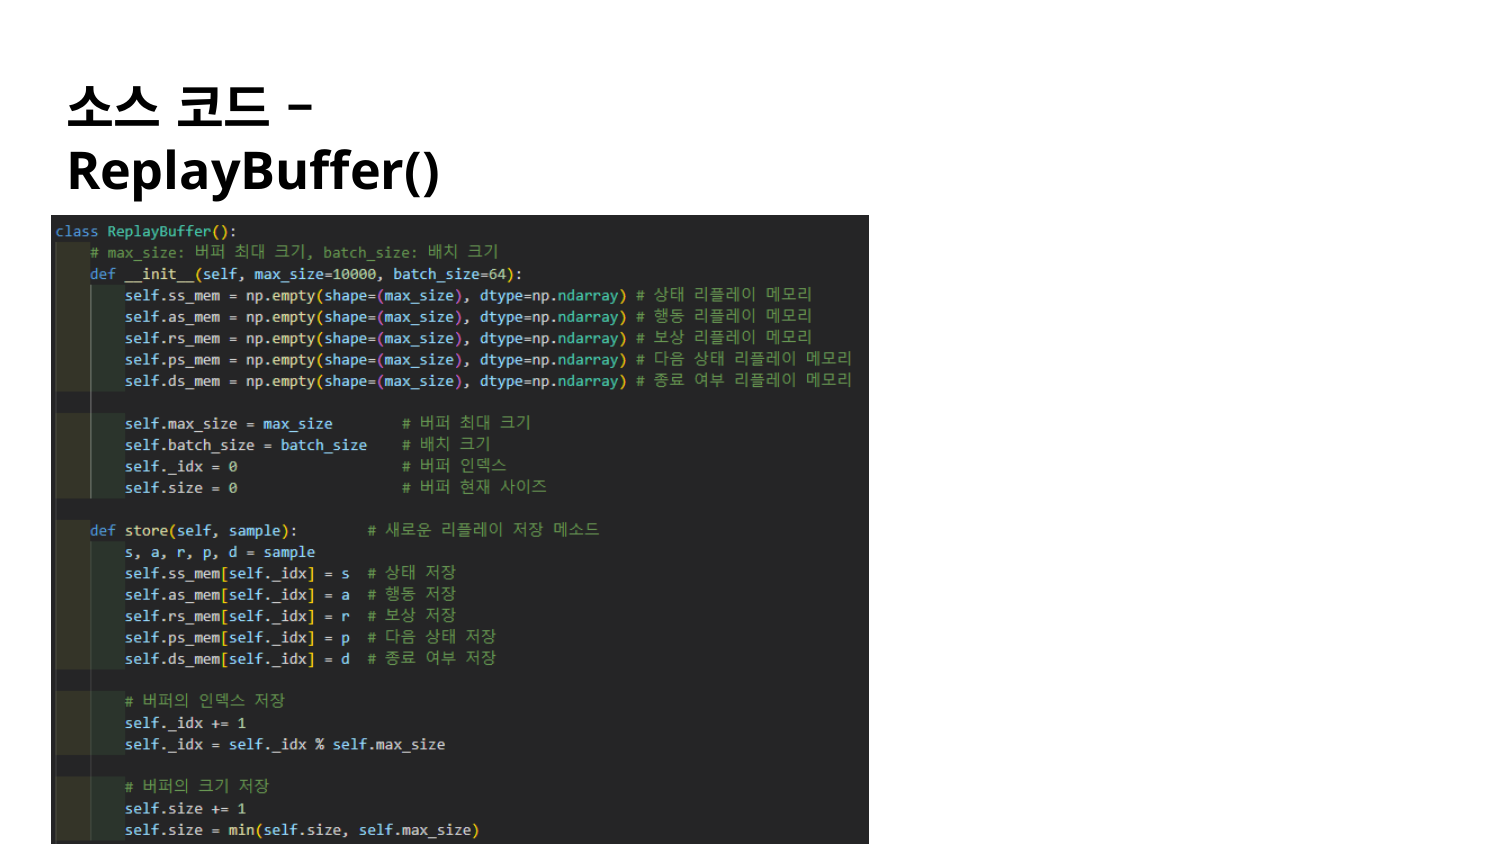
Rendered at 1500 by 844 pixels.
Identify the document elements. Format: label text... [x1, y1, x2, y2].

title 소스 코드 – ReplayBuffer() [51, 91, 714, 213]
picture [50, 214, 869, 844]
